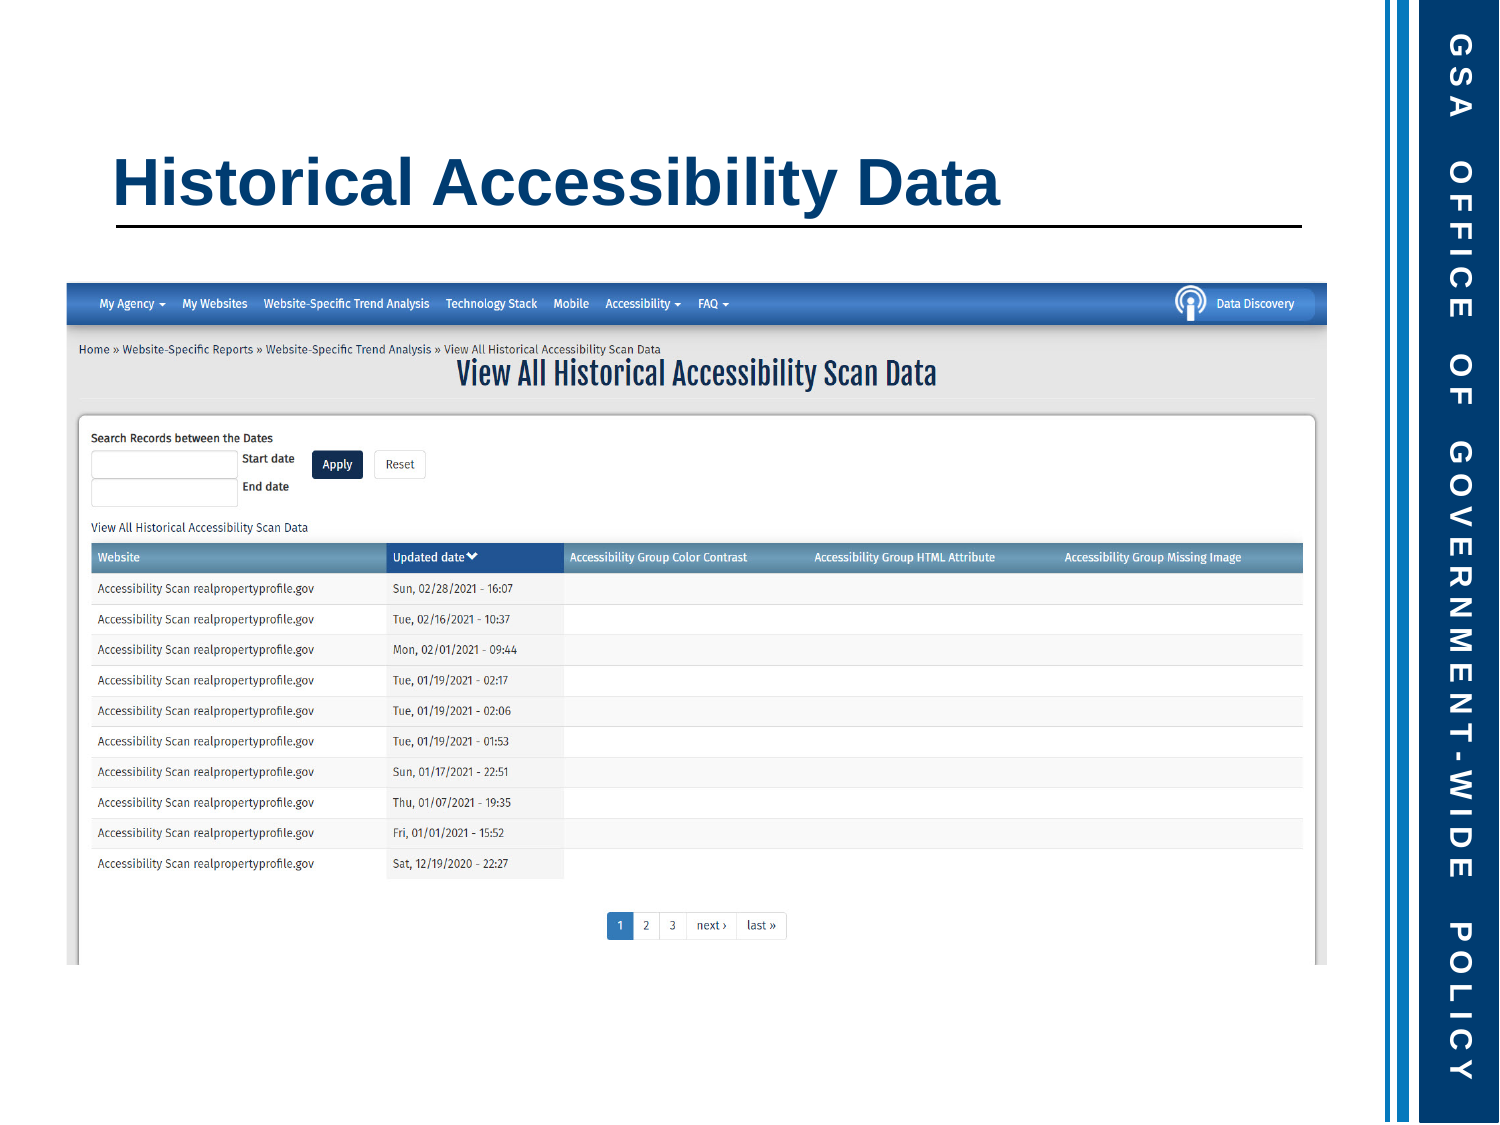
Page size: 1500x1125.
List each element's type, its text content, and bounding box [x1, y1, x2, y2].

picture [66, 281, 1328, 965]
title Historical Accessibility Data [97, 40, 1302, 234]
